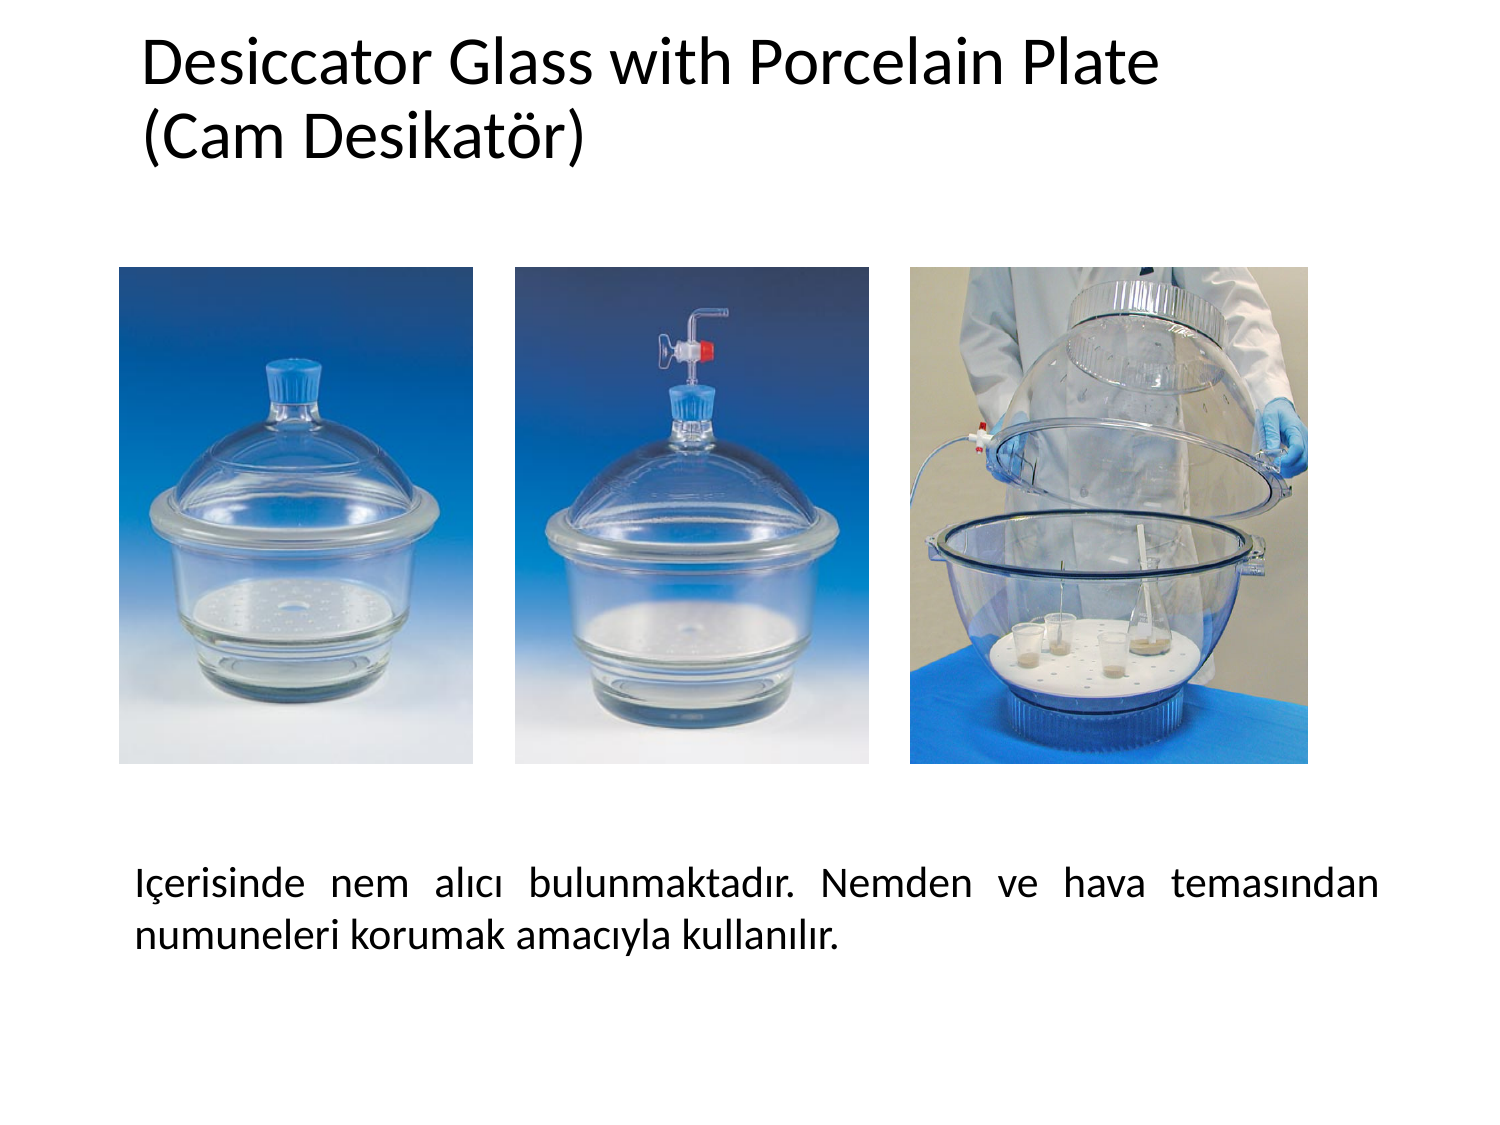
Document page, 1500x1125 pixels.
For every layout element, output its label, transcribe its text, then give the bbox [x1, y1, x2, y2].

text_box Desiccator Glass with Porcelain Plate (Cam Desikatör) [126, 30, 1302, 242]
text_box Içerisinde nem alıcı bulunmaktadır. Nemden ve hava temasından numuneleri korumak amacıyla kullanılır. [119, 846, 1396, 966]
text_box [119, 267, 1308, 764]
